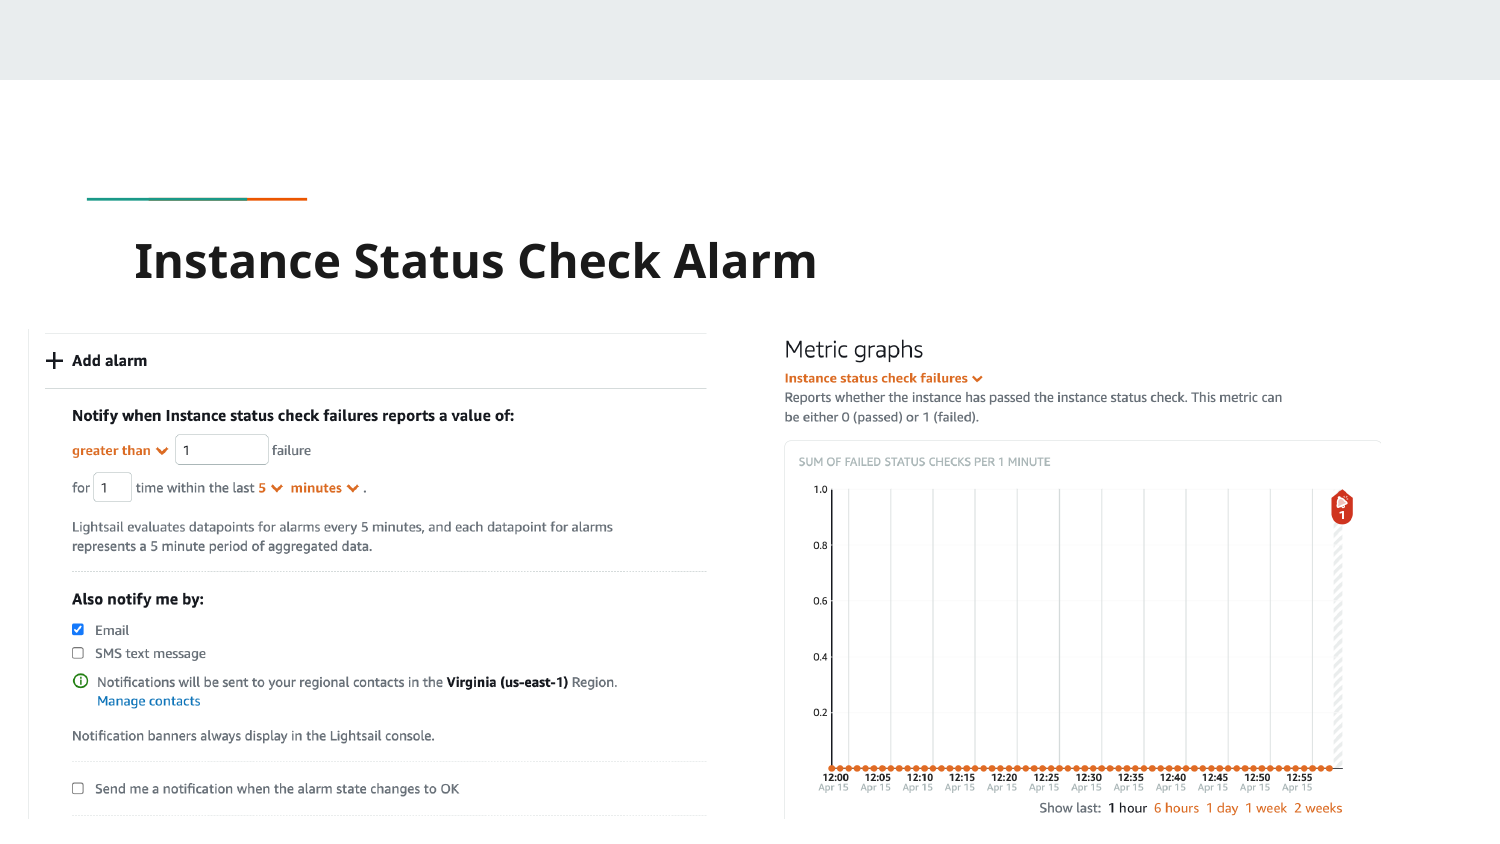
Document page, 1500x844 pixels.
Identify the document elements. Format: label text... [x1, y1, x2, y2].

picture [764, 328, 1382, 819]
title Instance Status Check Alarm [119, 216, 1381, 305]
picture [24, 328, 717, 819]
